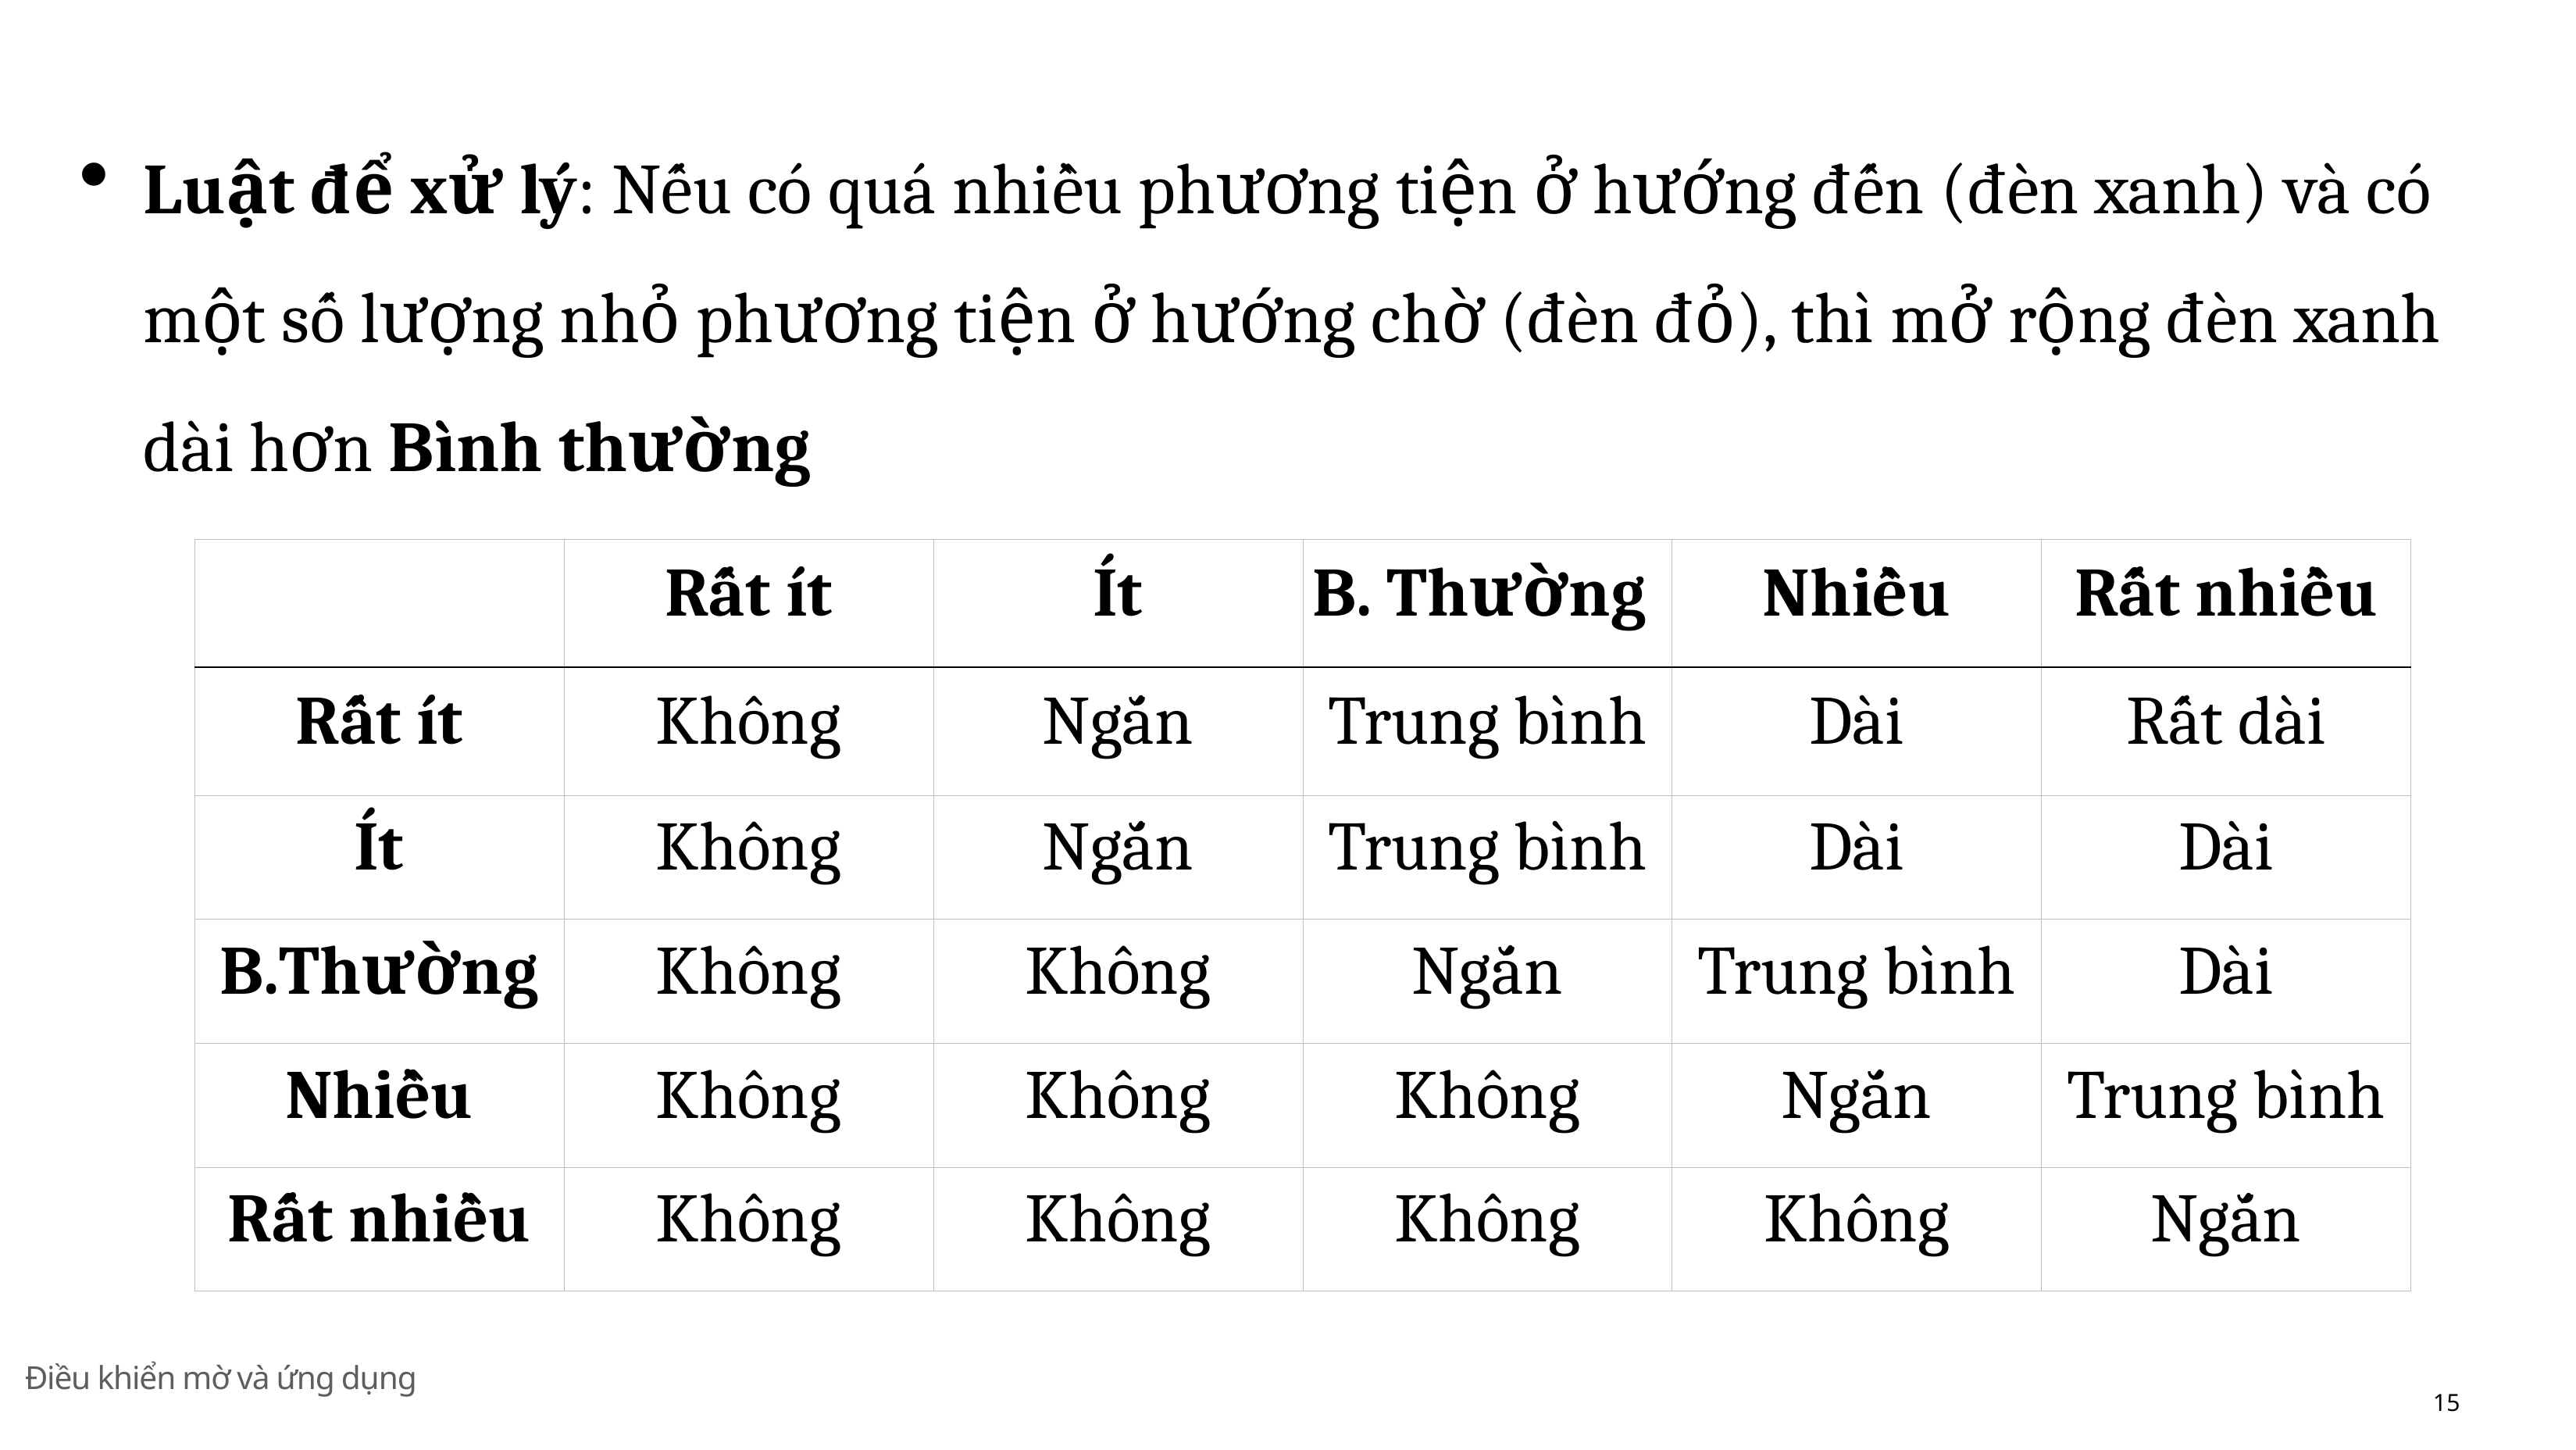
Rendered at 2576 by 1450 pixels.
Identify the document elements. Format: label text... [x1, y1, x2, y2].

table_header Rất nhiều [2042, 540, 2410, 666]
text_box Luật để xử lý: Nếu có quá nhiều phương tiện ở hướng đến (đèn xanh) và có một số lượng nhỏ phương tiện ở hướng chờ (đèn đỏ), thı̀ mở rộng đèn xanh dài hơn Bı̀nh thường [77, 94, 2499, 486]
table_header Nhiều [1672, 540, 2041, 666]
table_cell Không [565, 920, 933, 1043]
table_cell Trung bı̀nh [2042, 1044, 2410, 1167]
table_cell Nhiều [195, 1044, 564, 1167]
table_cell Dài [2042, 920, 2410, 1043]
table_cell Rất dài [2042, 668, 2410, 795]
table_cell Không [565, 796, 933, 919]
table_cell Dài [1672, 668, 2041, 795]
table_cell Không [934, 1168, 1303, 1291]
table_cell Không [565, 1168, 933, 1291]
footer Điều khiển mờ và ứng dụng [23, 1355, 663, 1450]
table_cell Không [934, 1044, 1303, 1167]
table_cell Rất nhiều [195, 1168, 564, 1291]
table_header B. Thường [1304, 540, 1672, 666]
table_cell Trung bı̀nh [1304, 668, 1672, 795]
table_header Ít [934, 540, 1303, 666]
table_cell Trung bı̀nh [1304, 796, 1672, 919]
slide_number 15 [2428, 1386, 2478, 1450]
table_cell Không [565, 1044, 933, 1167]
table_cell Rất ít [195, 668, 564, 795]
table_cell Dài [2042, 796, 2410, 919]
table_cell Ít [195, 796, 564, 919]
table_cell Không [934, 920, 1303, 1043]
table_cell Ngắn [2042, 1168, 2410, 1291]
table_cell Trung bı̀nh [1672, 920, 2041, 1043]
table_cell Không [1304, 1168, 1672, 1291]
table_cell B.Thường [195, 920, 564, 1043]
table_cell Không [1672, 1168, 2041, 1291]
table_cell Dài [1672, 796, 2041, 919]
table_cell Ngắn [1672, 1044, 2041, 1167]
table_cell Ngắn [1304, 920, 1672, 1043]
table_cell Không [1304, 1044, 1672, 1167]
table_cell Ngắn [934, 668, 1303, 795]
table_cell Không [565, 668, 933, 795]
table_header [195, 540, 564, 666]
table_cell Ngắn [934, 796, 1303, 919]
table_header Rất ít [565, 540, 933, 666]
